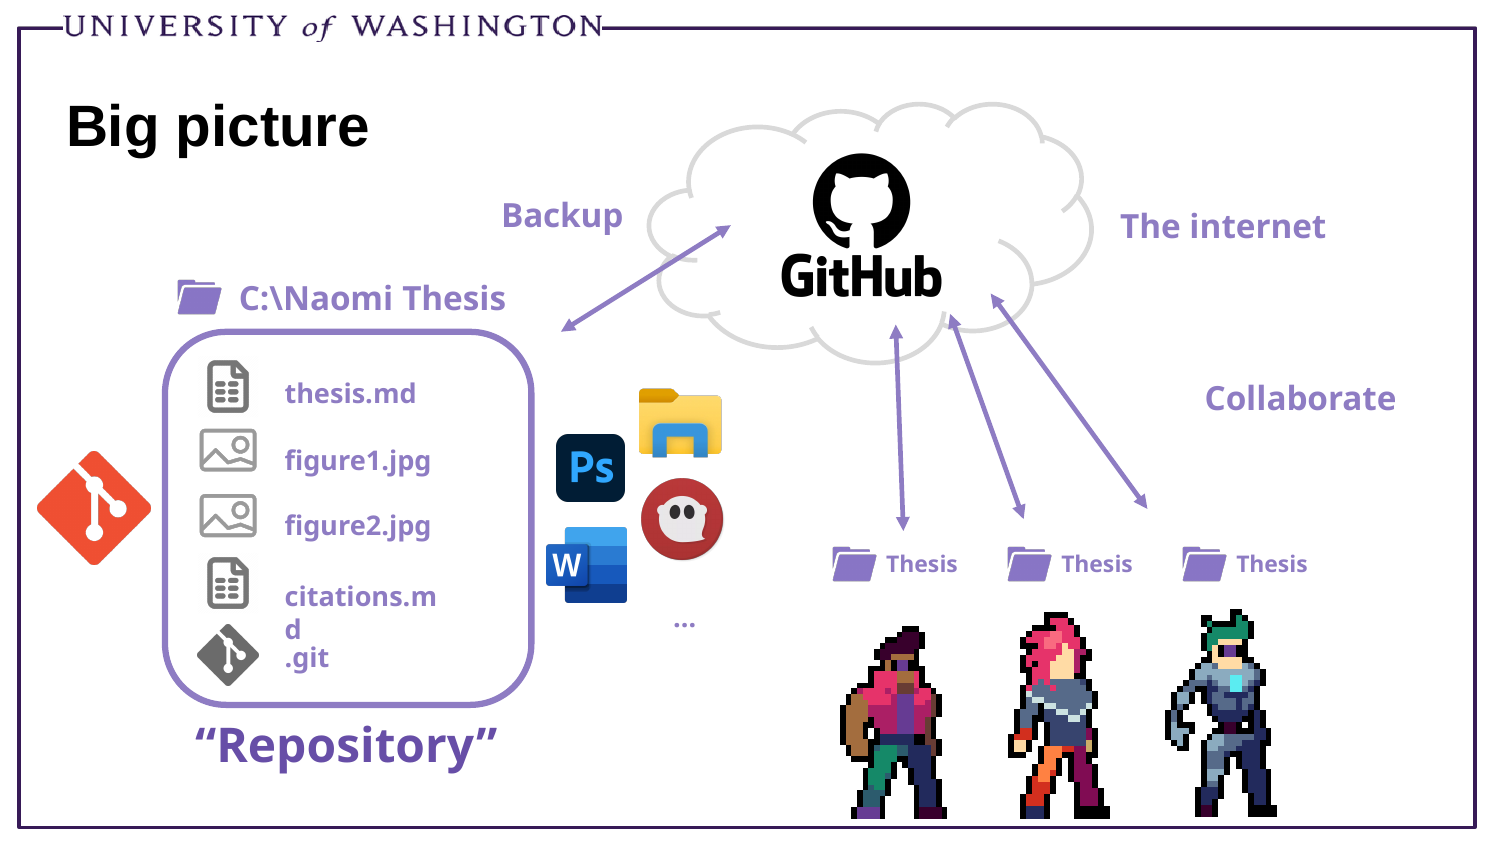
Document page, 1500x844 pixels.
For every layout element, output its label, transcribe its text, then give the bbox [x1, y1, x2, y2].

text_box figure2.jpg [278, 493, 456, 556]
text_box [649, 103, 1472, 363]
text_box “Repository” [131, 699, 561, 787]
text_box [485, 179, 731, 332]
picture [15, 15, 1480, 830]
text_box [165, 331, 532, 699]
text_box citations.md [269, 564, 456, 625]
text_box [818, 293, 1432, 820]
title Big picture [51, 72, 1449, 167]
text_box .git [269, 625, 456, 689]
text_box thesis.md [269, 361, 456, 425]
text_box C:\Naomi Thesis [223, 262, 480, 333]
text_box figure1.jpg [278, 428, 456, 491]
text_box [545, 376, 729, 667]
